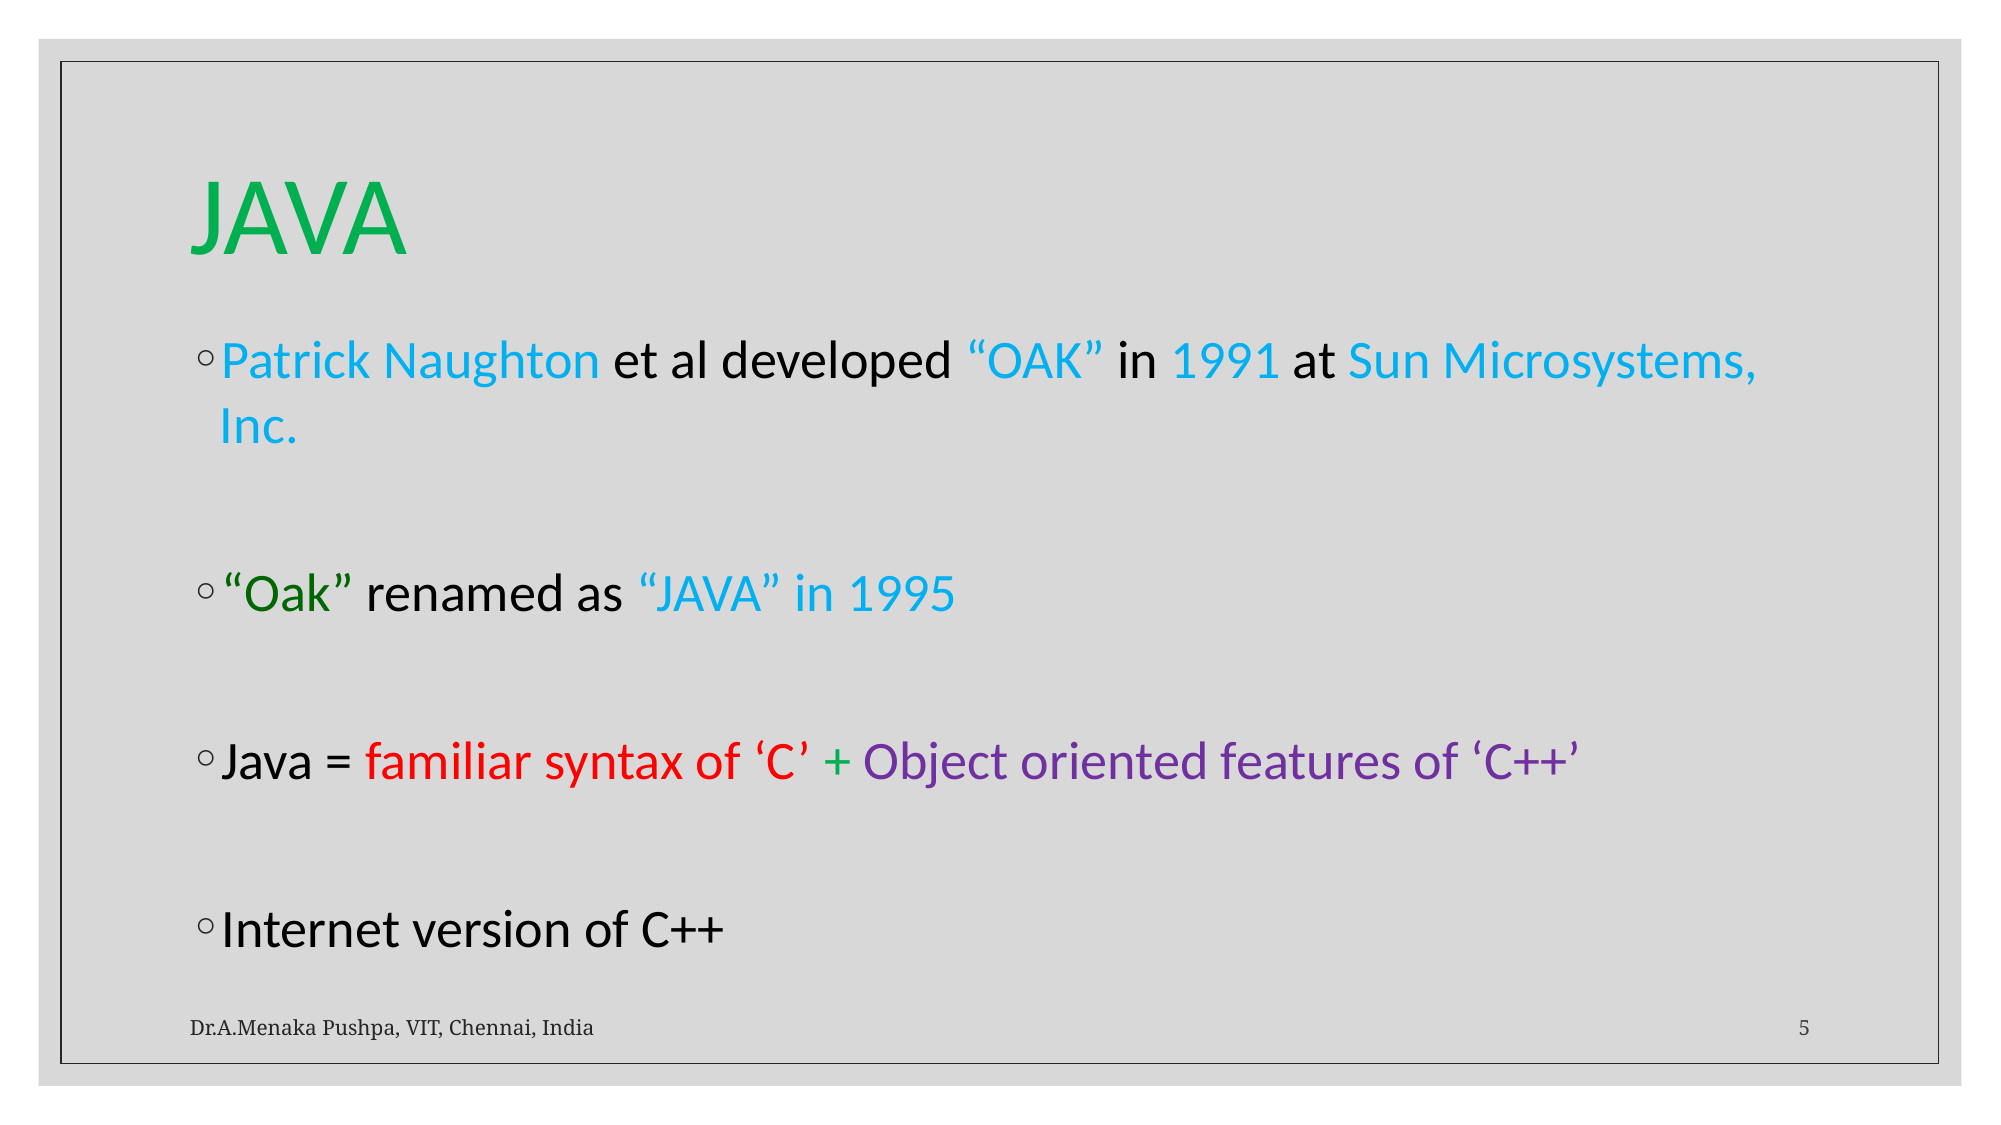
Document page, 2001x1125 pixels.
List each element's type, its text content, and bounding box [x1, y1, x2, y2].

list Patrick Naughton et al developed “OAK” in 1991 at Sun Microsystems, Inc. “Oak” renamed as “JAVA” in 1995 Java = familiar syntax of ‘C’ + Object oriented features of ‘C++’ Internet version of C++ [174, 317, 1825, 977]
slide_number 5 [1687, 990, 1825, 1050]
footer Dr.A.Menaka Pushpa, VIT, Chennai, India [174, 990, 1130, 1050]
title JAVA [174, 105, 1825, 317]
